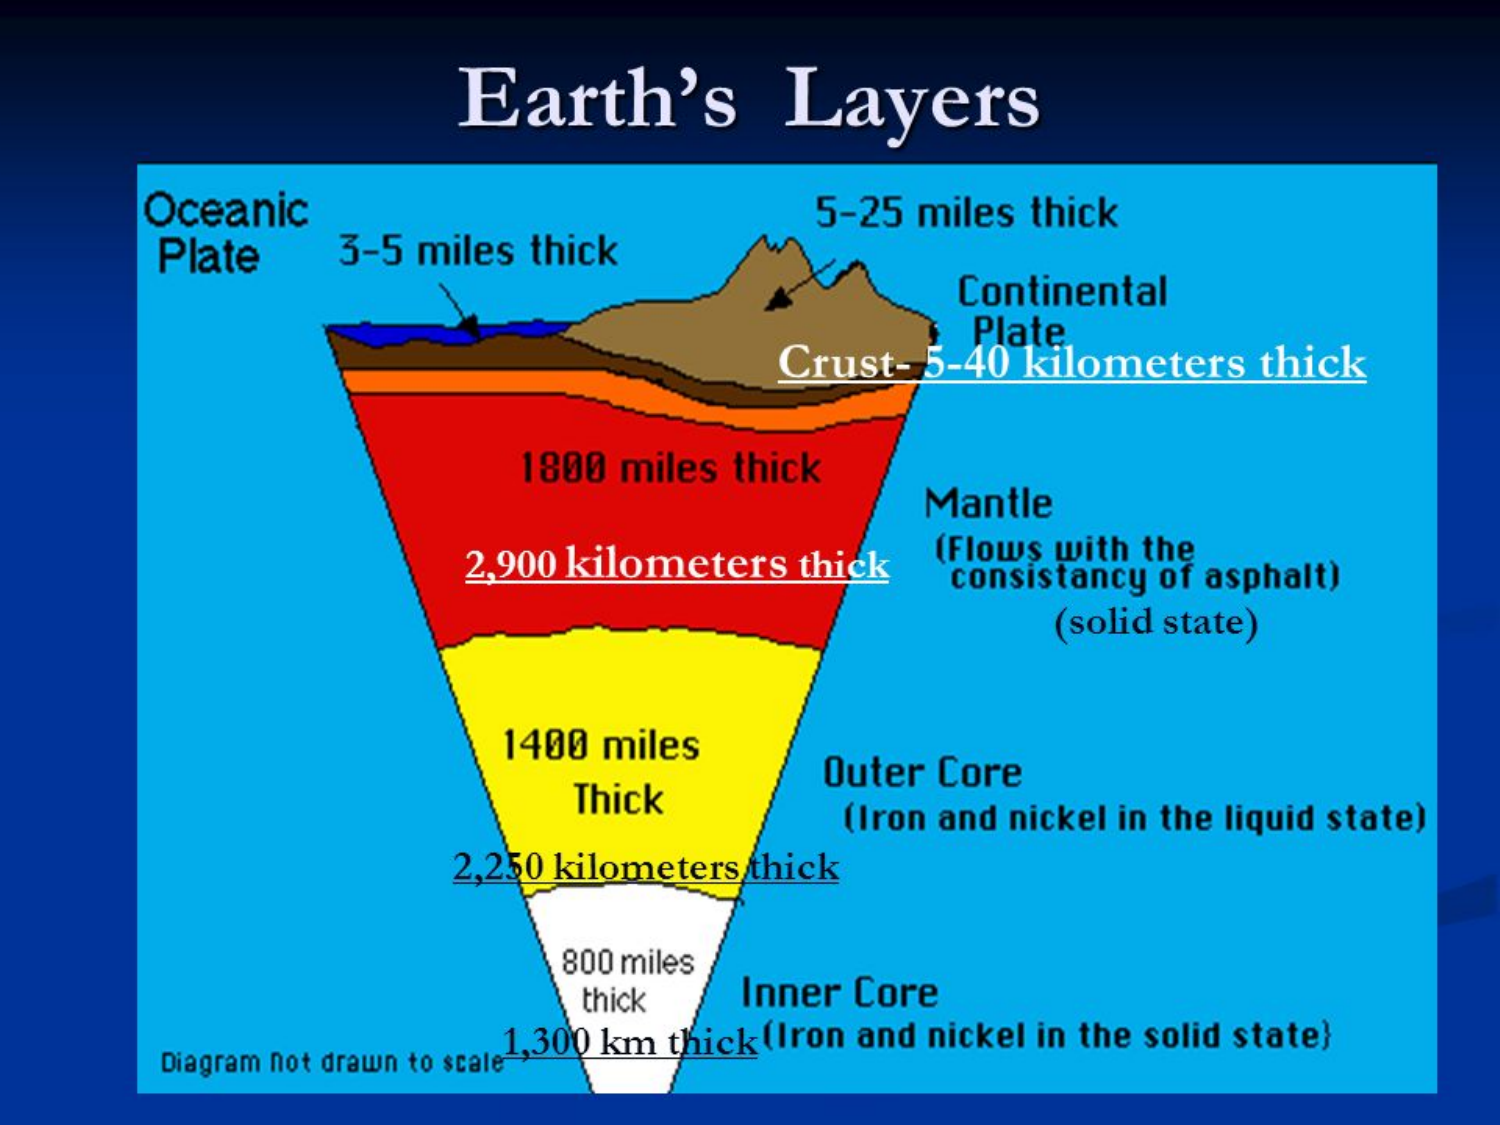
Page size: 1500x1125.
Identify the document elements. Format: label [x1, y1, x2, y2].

list [0, 0, 1500, 1125]
